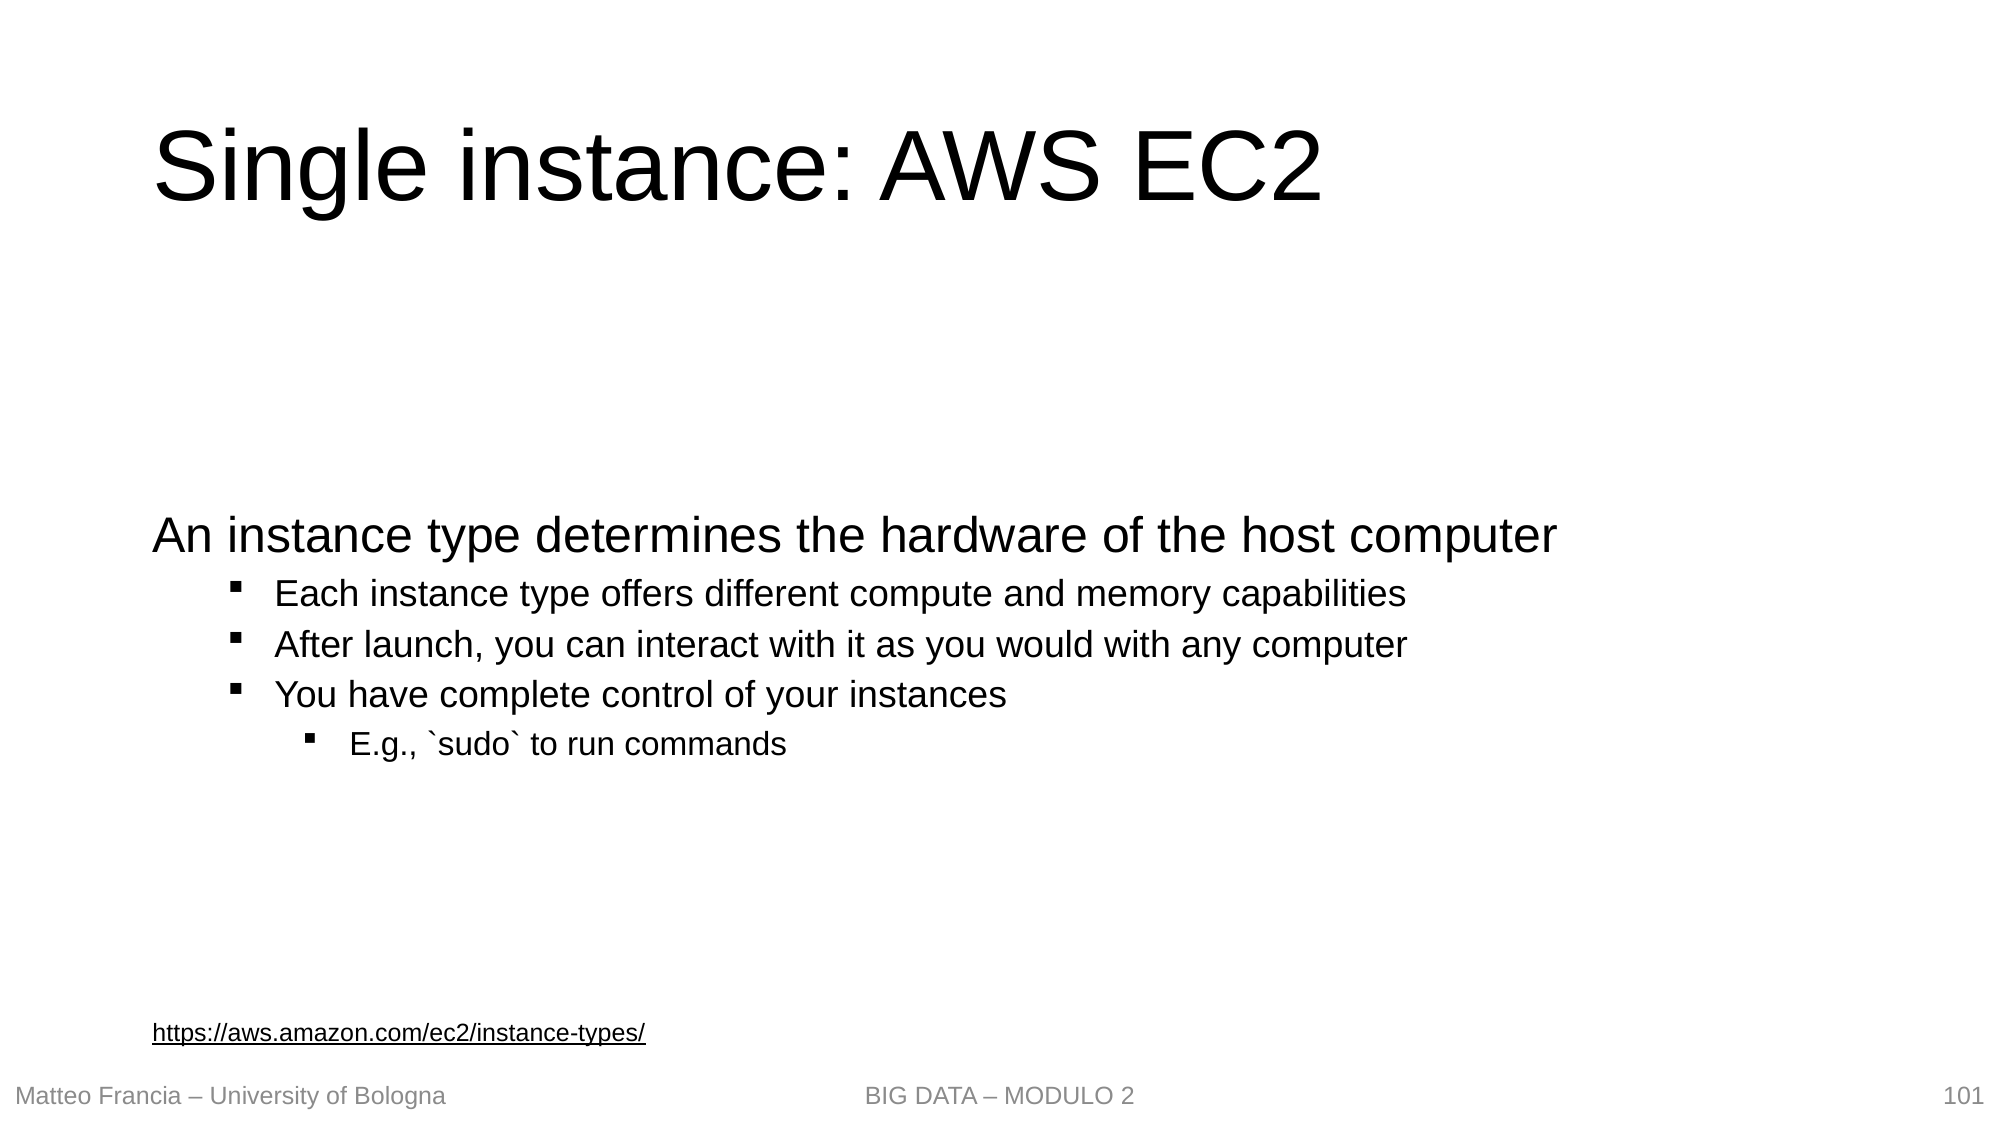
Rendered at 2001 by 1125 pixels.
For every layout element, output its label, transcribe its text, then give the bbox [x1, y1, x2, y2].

footer Matteo Francia – University of Bologna [0, 1065, 466, 1125]
title Single instance: AWS EC2 [137, 59, 1863, 278]
slide_number 101 [1550, 1065, 2000, 1125]
list https://aws.amazon.com/ec2/instance-types/ [137, 1003, 1863, 1064]
list An instance type determines the hardware of the host computer Each instance type offers different compute and memory capabilities After launch, you can interact with it as you would with any computer You have complete control of your instances E.g., `sudo` to run commands [137, 278, 1863, 993]
